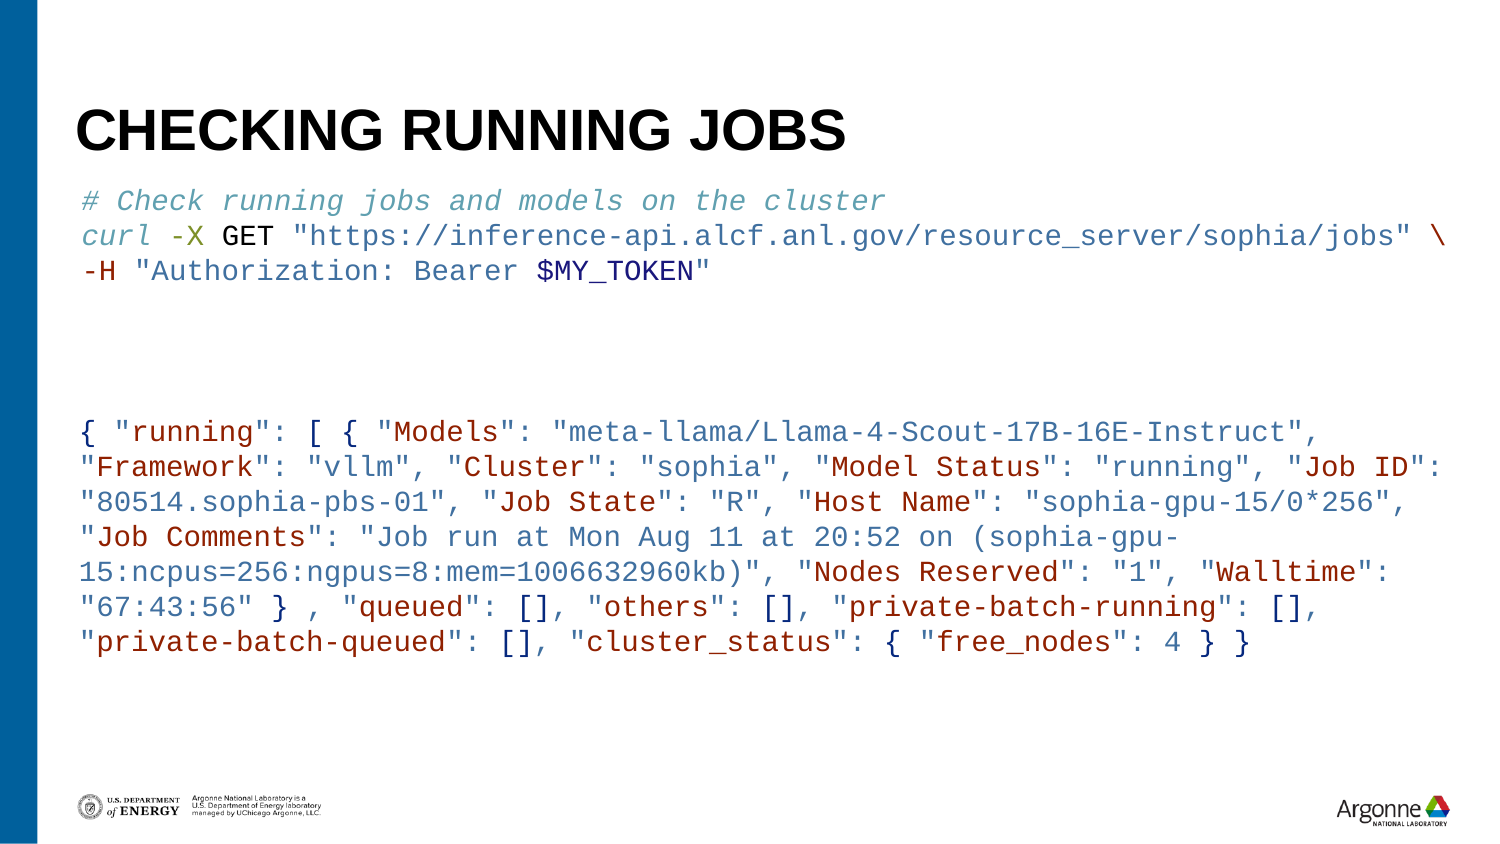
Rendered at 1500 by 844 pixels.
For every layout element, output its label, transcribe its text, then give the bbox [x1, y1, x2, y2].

title Checking RUNNING JOBS [75, 40, 1450, 164]
picture [76, 791, 323, 822]
text_box { "running": [ { "Models": "meta-llama/Llama-4-Scout-17B-16E-Instruct", "Framework": "vllm", "Cluster": "sophia", "Model Status": "running", "Job ID": "80514.sophia-pbs-01", "Job State": "R", "Host Name": "sophia-gpu-15/0*256", "Job Comments": "Job run at Mon Aug 11 at 20:52 on (sophia-gpu-15:ncpus=256:ngpus=8:mem=1006632960kb)", "Nodes Reserved": "1", "Walltime": "67:43:56" } , "queued": [], "others": [], "private-batch-running": [], "private-batch-queued": [], "cluster_status": { "free_nodes": 4 } } [63, 405, 1462, 665]
picture [1329, 788, 1457, 833]
list # Check running jobs and models on the cluster curl -X GET "https://inference-api.alcf.anl.gov/resource_server/sophia/jobs" \ -H "Authorization: Bearer $MY_TOKEN" [54, 181, 1479, 379]
